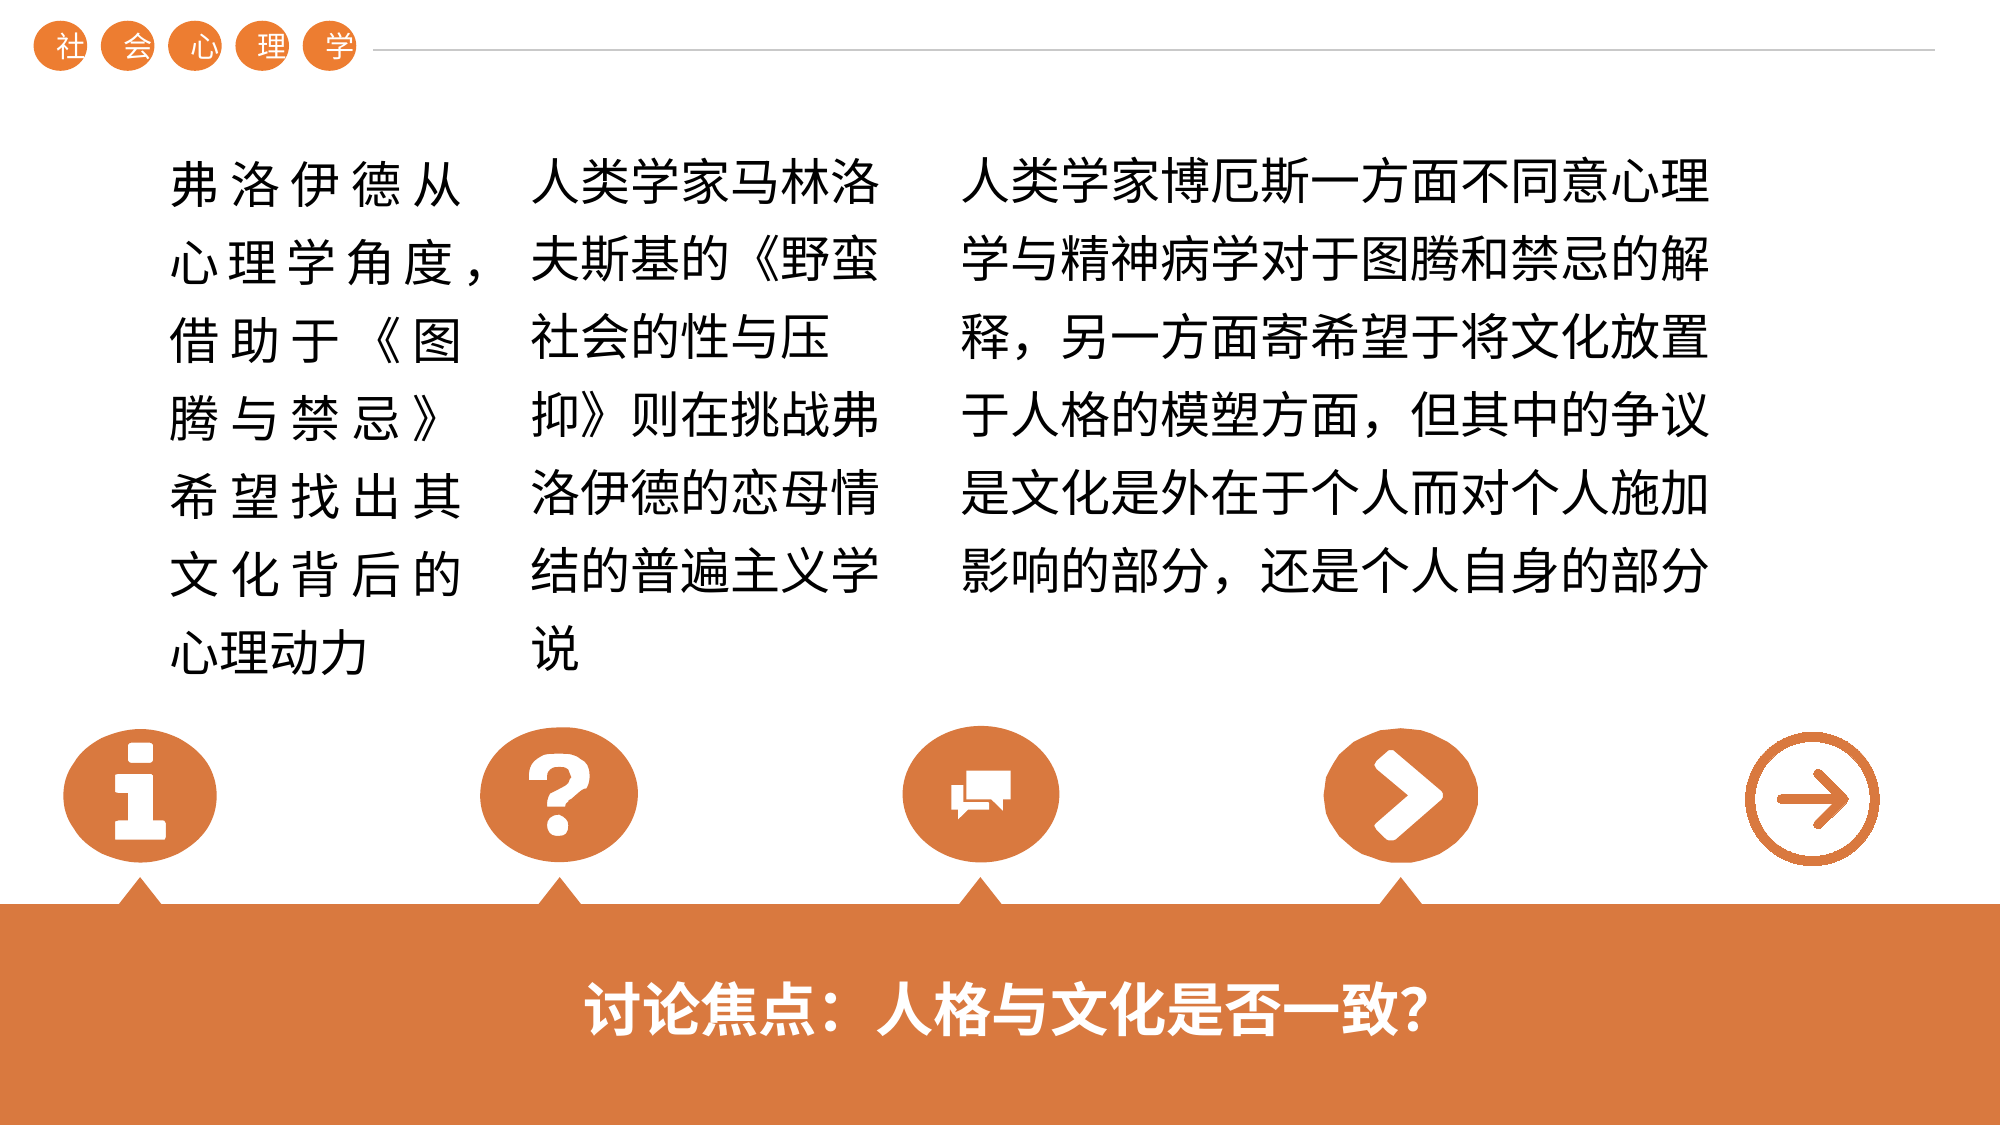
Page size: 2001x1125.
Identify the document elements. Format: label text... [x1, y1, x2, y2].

text_box 人类学家马林洛夫斯基的《野蛮社会的性与压抑》则在挑战弗洛伊德的恋母情结的普遍主义学说 [515, 124, 900, 686]
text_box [33, 20, 357, 71]
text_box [1323, 728, 1478, 907]
text_box [0, 903, 2000, 1125]
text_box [902, 725, 1060, 907]
text_box 讨论焦点：人格与文化是否一致？ [569, 944, 1473, 1051]
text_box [63, 729, 217, 907]
text_box 弗洛伊德从心理学角度，借助于《图腾与禁忌》希望找出其文化背后的心理动力 [154, 127, 478, 689]
text_box [1745, 732, 1880, 866]
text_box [480, 724, 639, 907]
text_box 人类学家博厄斯一方面不同意心理学与精神病学对于图腾和禁忌的解释，另一方面寄希望于将文化放置于人格的模塑方面，但其中的争议是文化是外在于个人而对个人施加影响的部分，还是个人自身的部分 [946, 123, 1748, 607]
